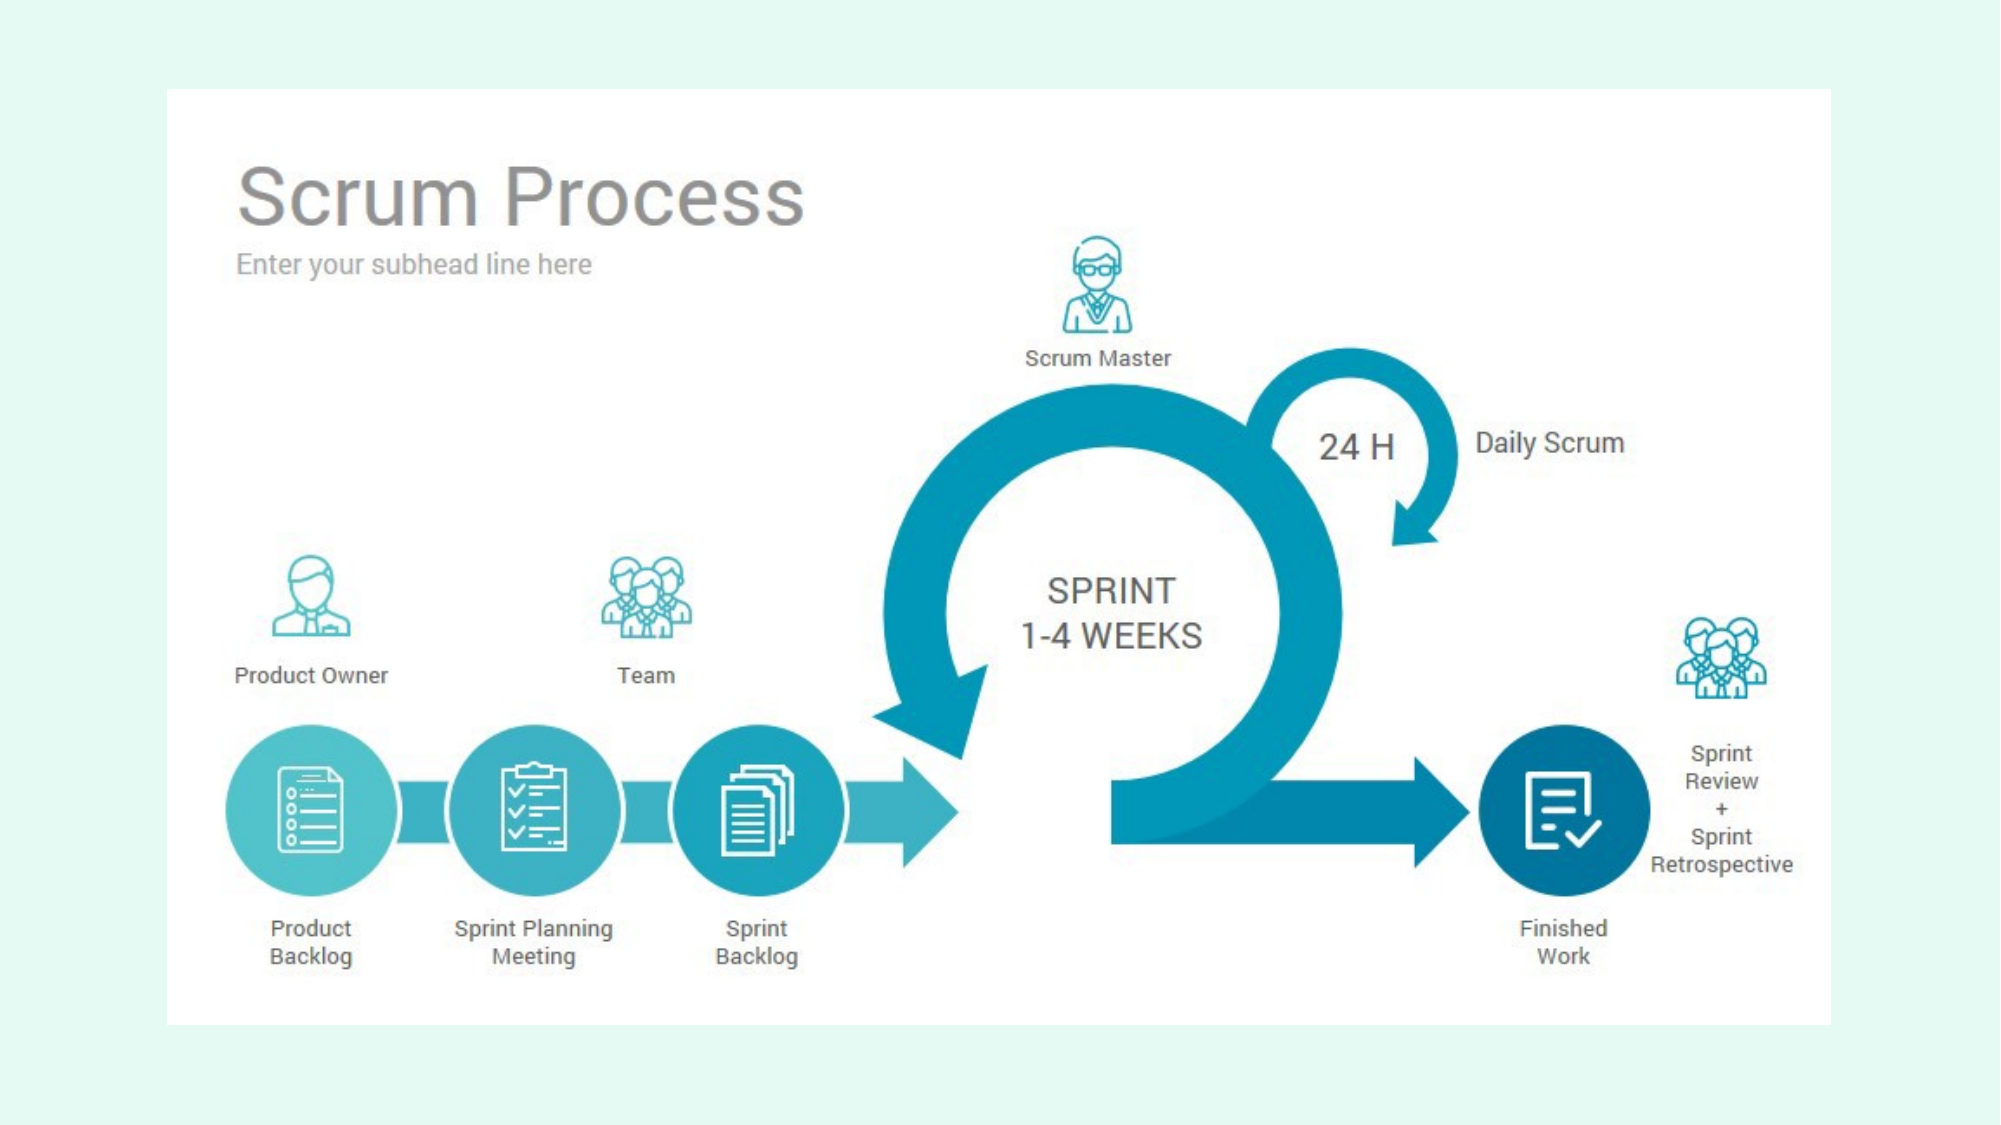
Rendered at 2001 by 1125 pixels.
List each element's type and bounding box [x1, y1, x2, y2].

picture [167, 89, 1832, 1026]
